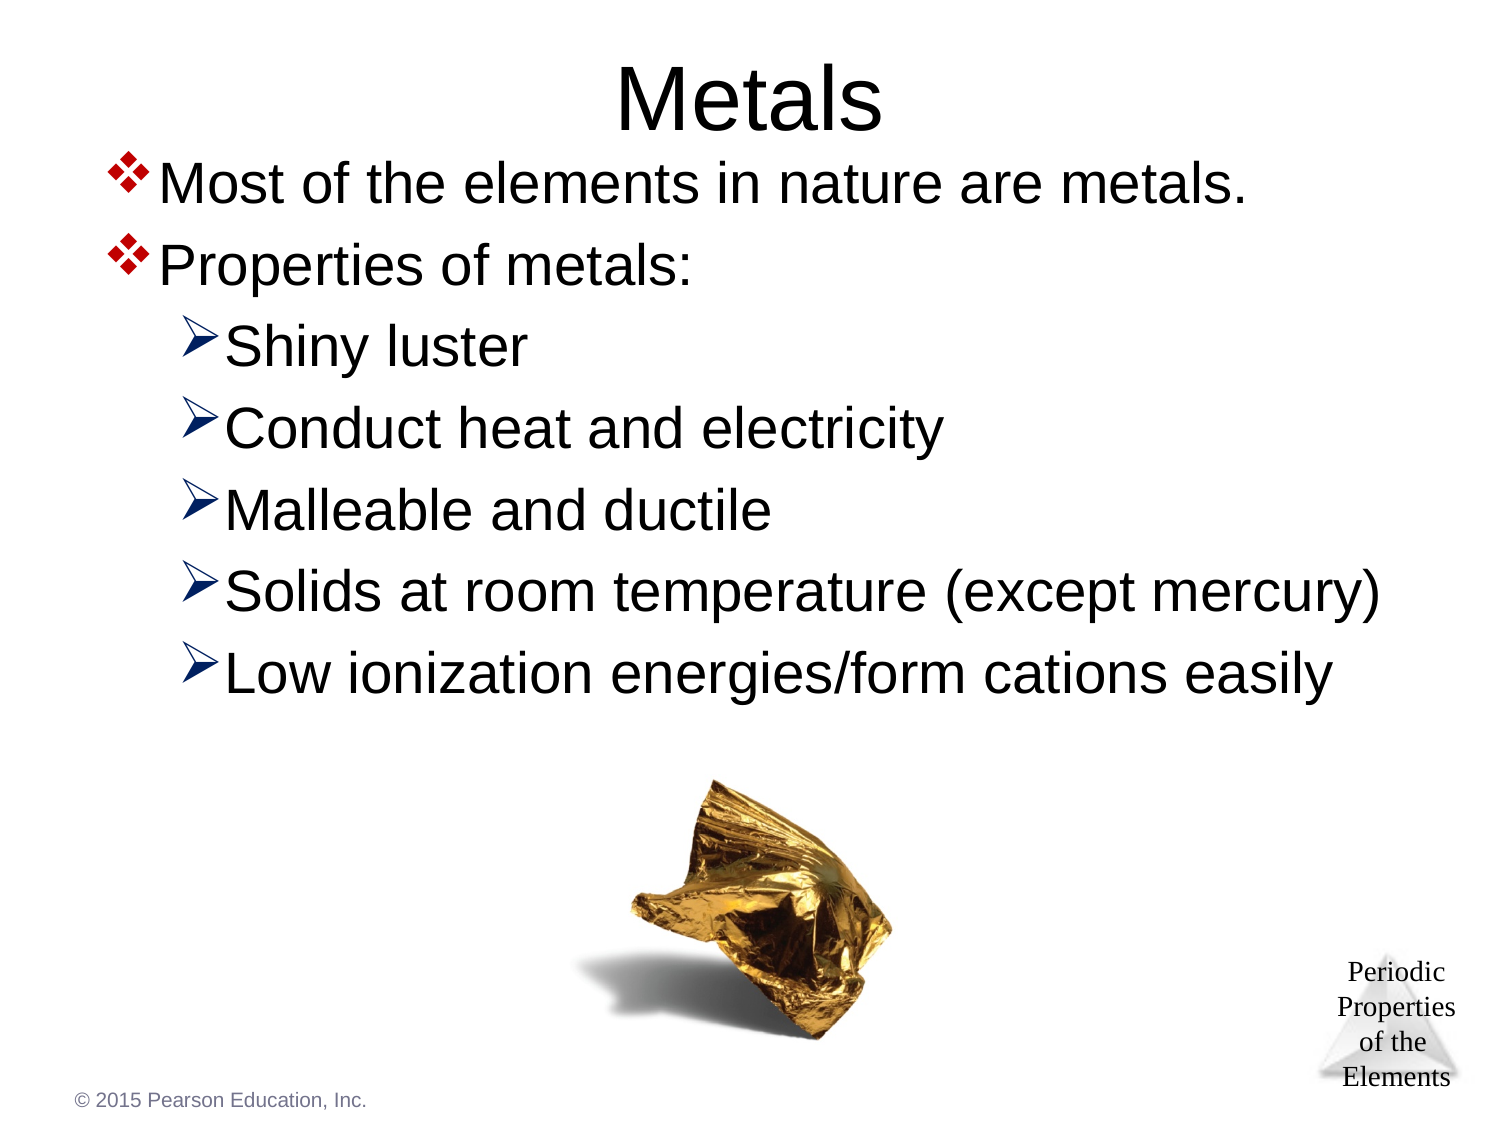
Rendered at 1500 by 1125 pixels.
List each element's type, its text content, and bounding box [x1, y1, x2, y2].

picture [1275, 899, 1500, 1125]
list Most of the elements in nature are metals. Properties of metals: Shiny luster Conduct heat and electricity Malleable and ductile Solids at room temperature (except mercury) Low ionization energies/form cations easily [87, 137, 1425, 750]
title Metals [0, 0, 1500, 188]
picture [562, 774, 898, 1045]
